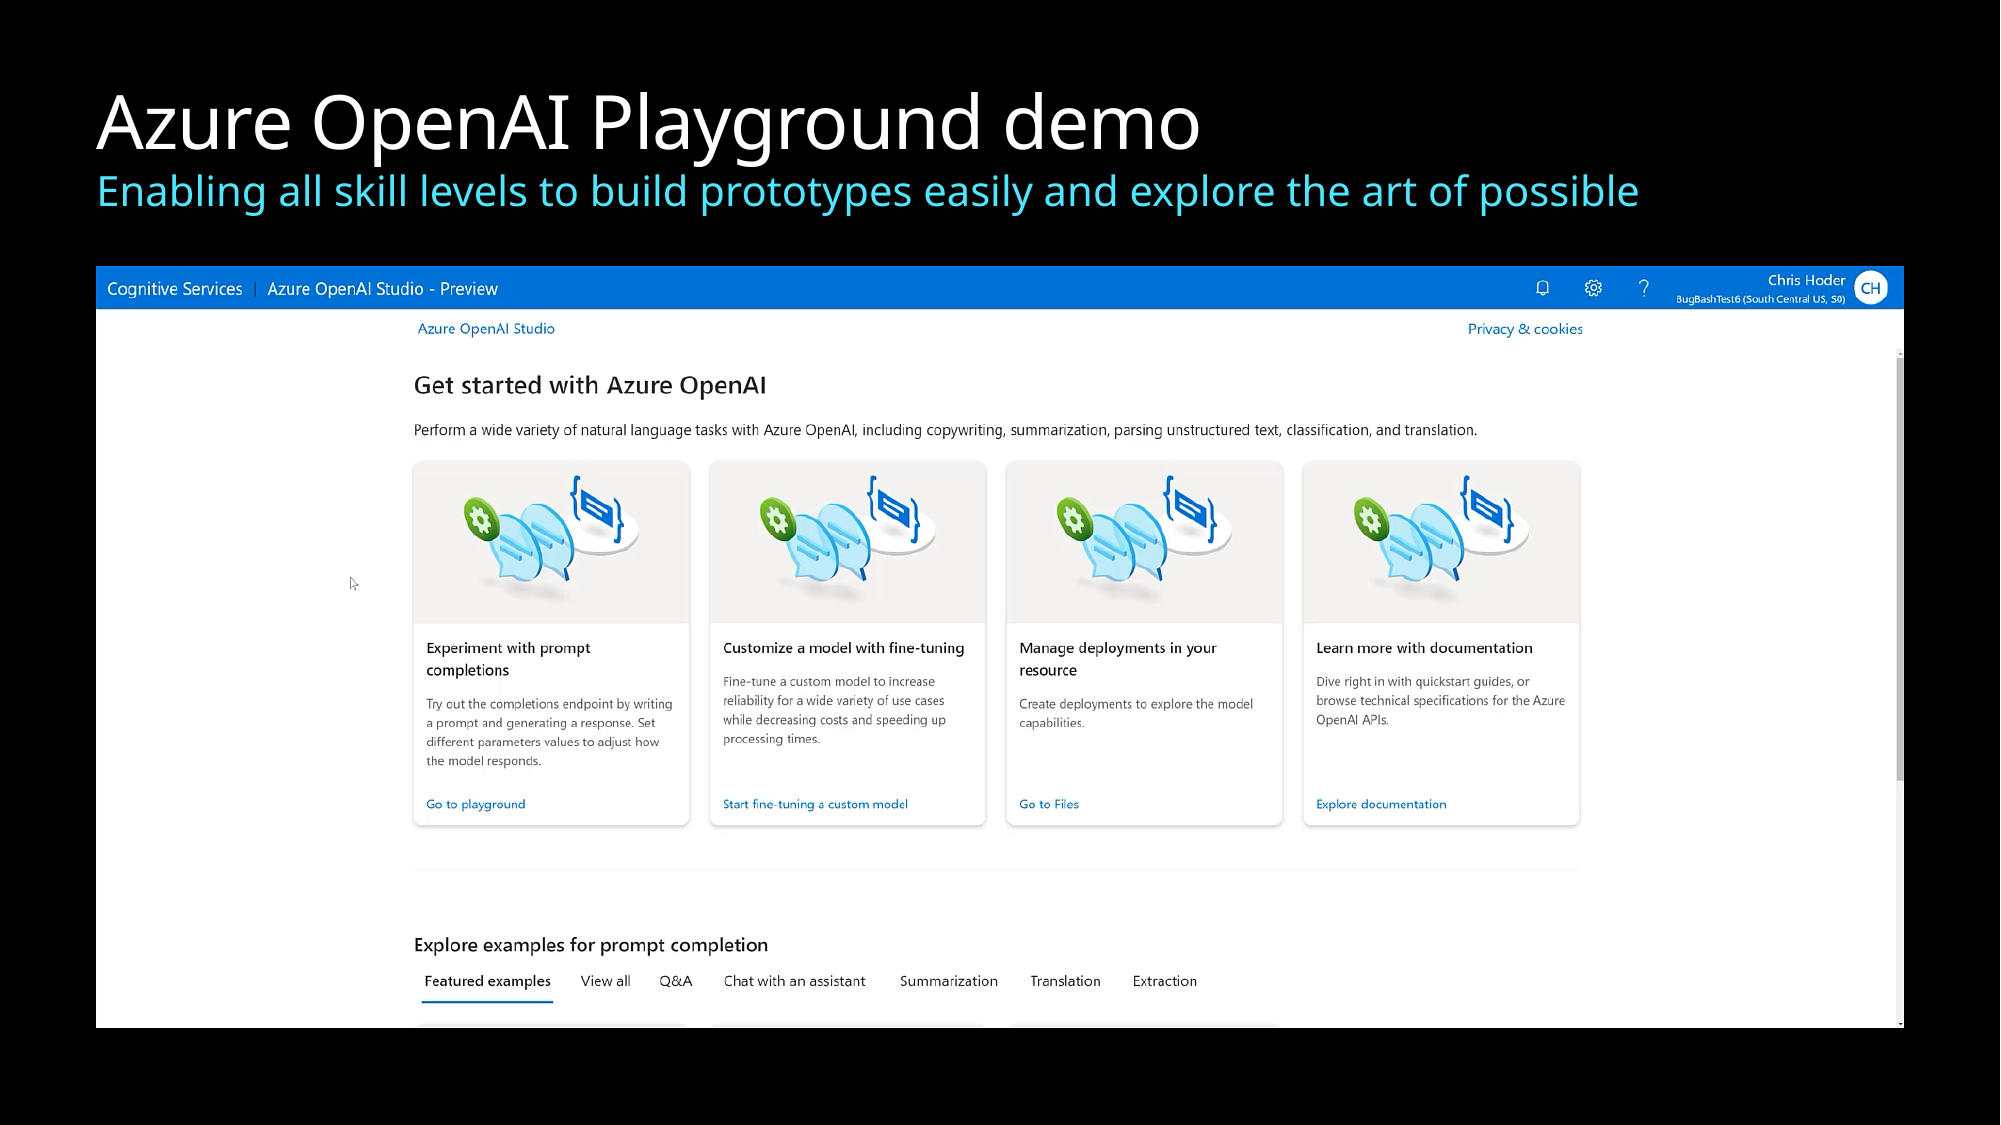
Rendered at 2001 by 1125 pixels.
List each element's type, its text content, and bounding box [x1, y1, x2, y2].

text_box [95, 265, 1905, 1029]
title Azure OpenAI Playground demo Enabling all skill levels to build prototypes easily and explore the art of possible [96, 75, 1904, 217]
